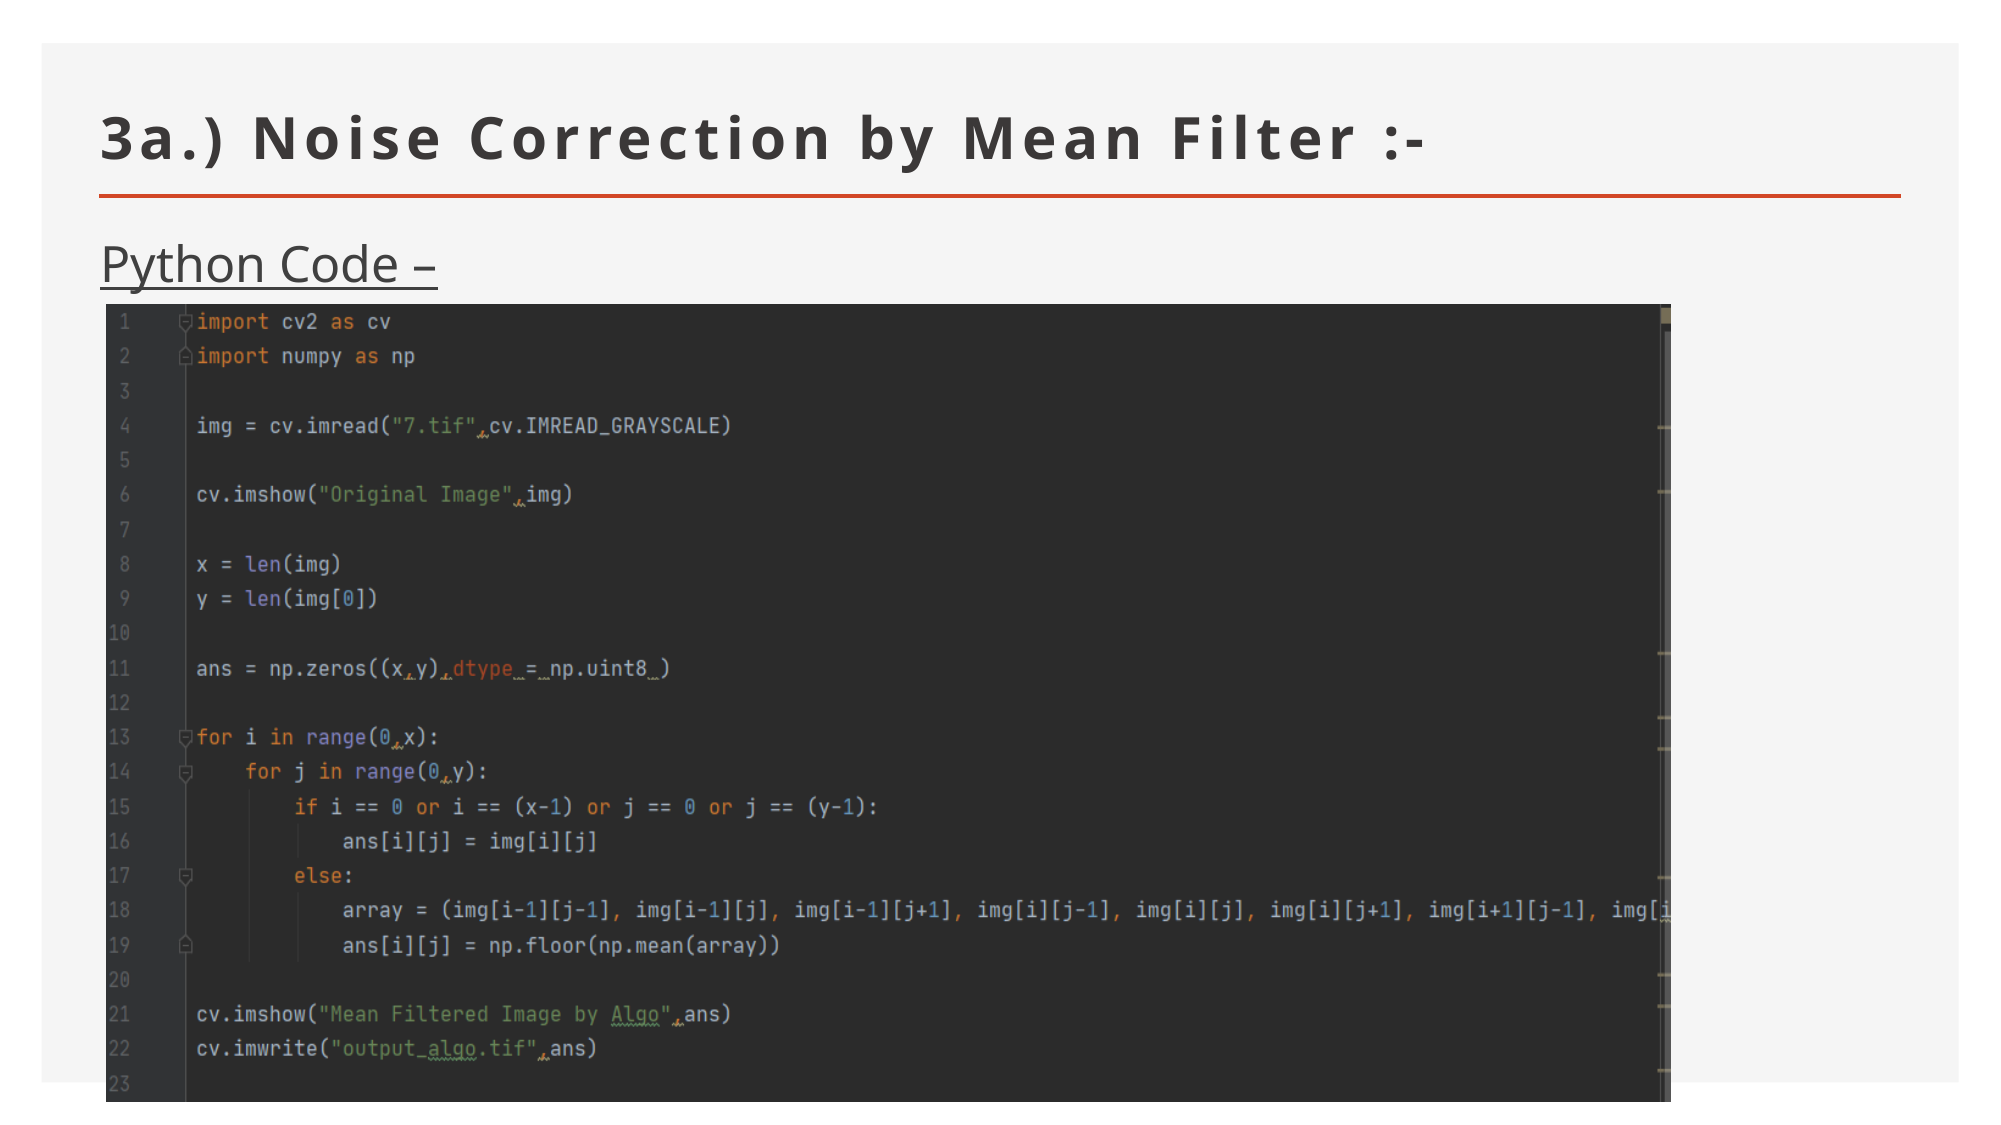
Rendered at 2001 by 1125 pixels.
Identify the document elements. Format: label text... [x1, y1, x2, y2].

picture [106, 304, 1671, 1102]
list Python Code – [85, 195, 1941, 1085]
title 3a.) Noise Correction by Mean Filter :- [85, 73, 1921, 179]
